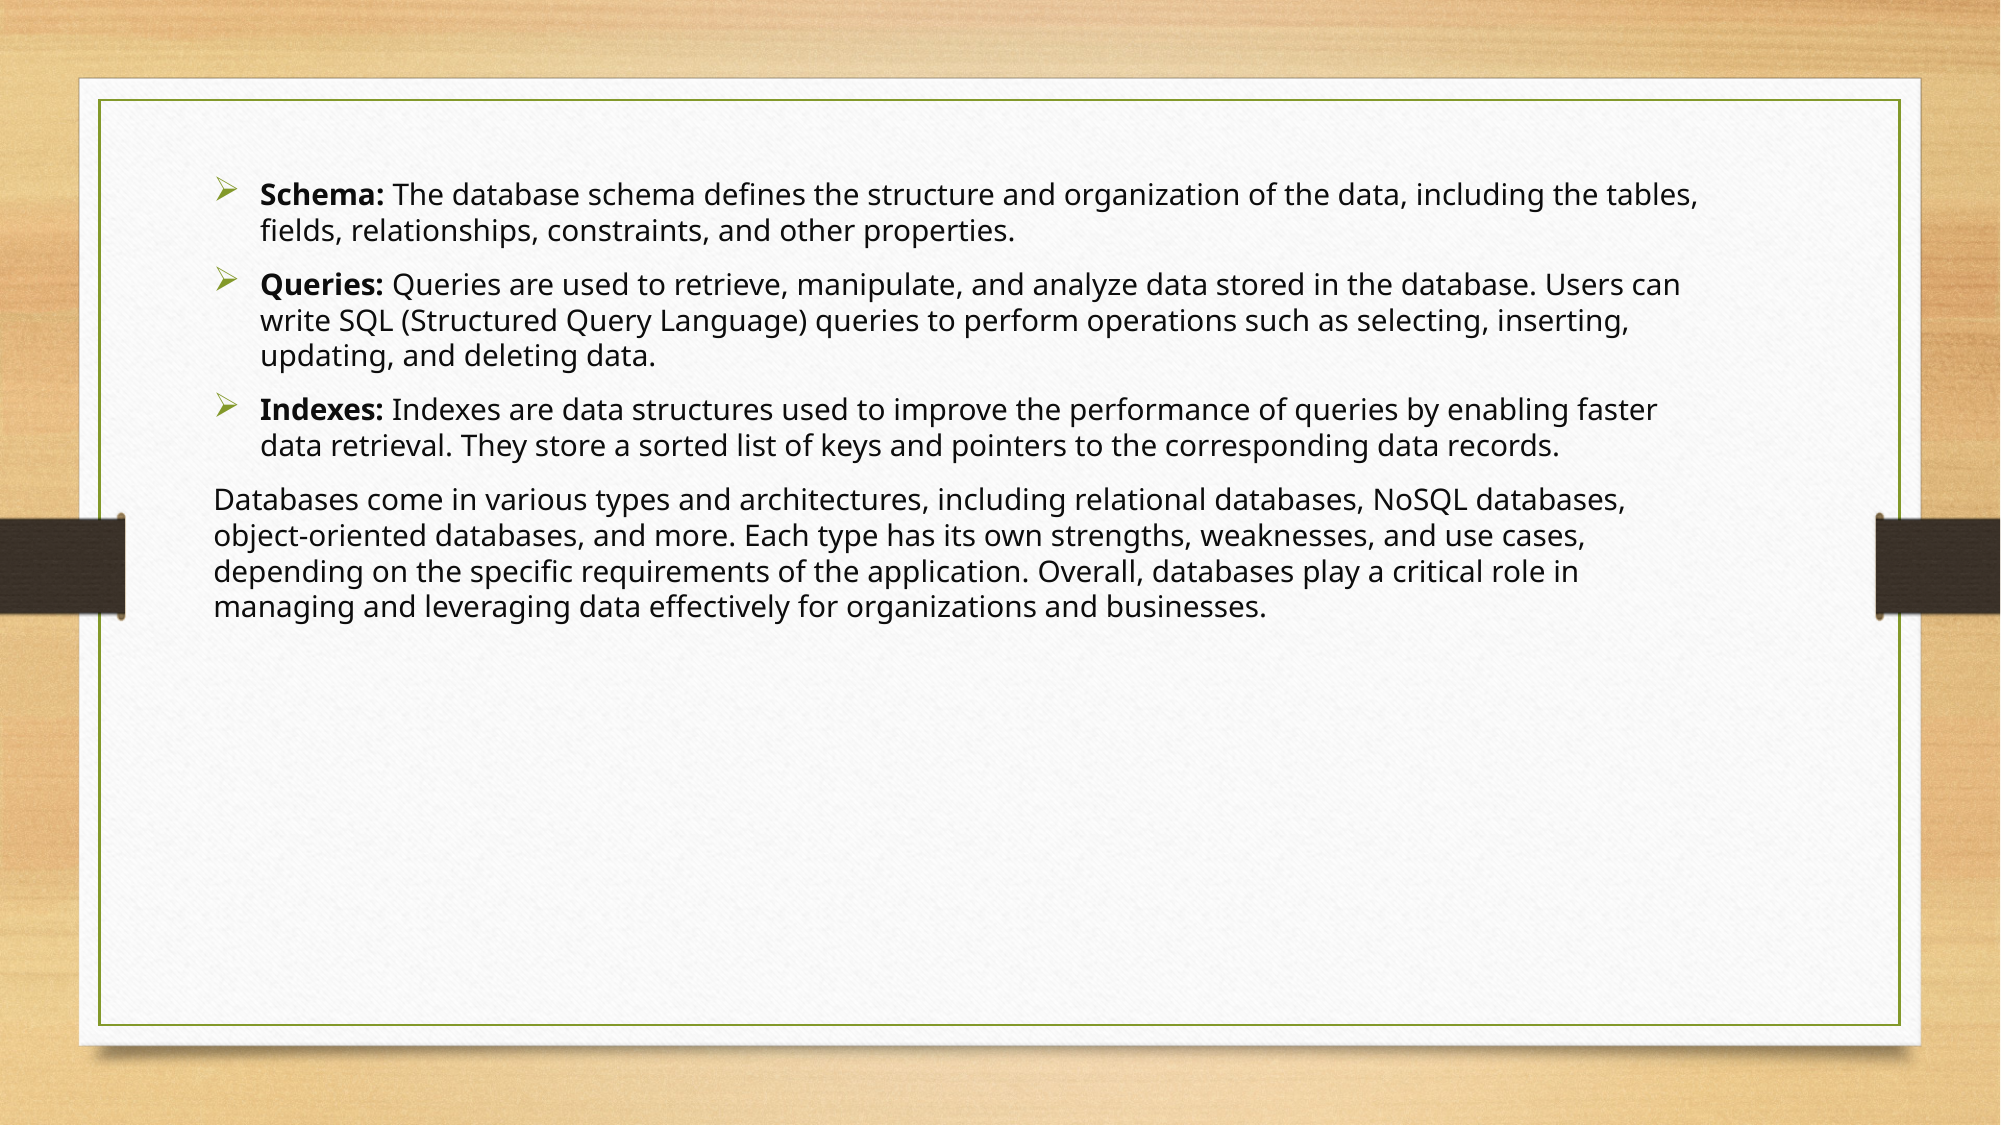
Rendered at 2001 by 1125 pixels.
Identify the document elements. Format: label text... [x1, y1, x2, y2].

picture [0, 0, 2001, 1125]
list Schema: The database schema defines the structure and organization of the data, including the tables, fields, relationships, constraints, and other properties. Queries: Queries are used to retrieve, manipulate, and analyze data stored in the database. Users can write SQL (Structured Query Language) queries to perform operations such as selecting, inserting, updating, and deleting data. Indexes: Indexes are data structures used to improve the performance of queries by enabling faster data retrieval. They store a sorted list of keys and pointers to the corresponding data records. Databases come in various types and architectures, including relational databases, NoSQL databases, object-oriented databases, and more. Each type has its own strengths, weaknesses, and use cases, depending on the specific requirements of the application. Overall, databases play a critical role in managing and leveraging data effectively for organizations and businesses. [198, 168, 1725, 669]
